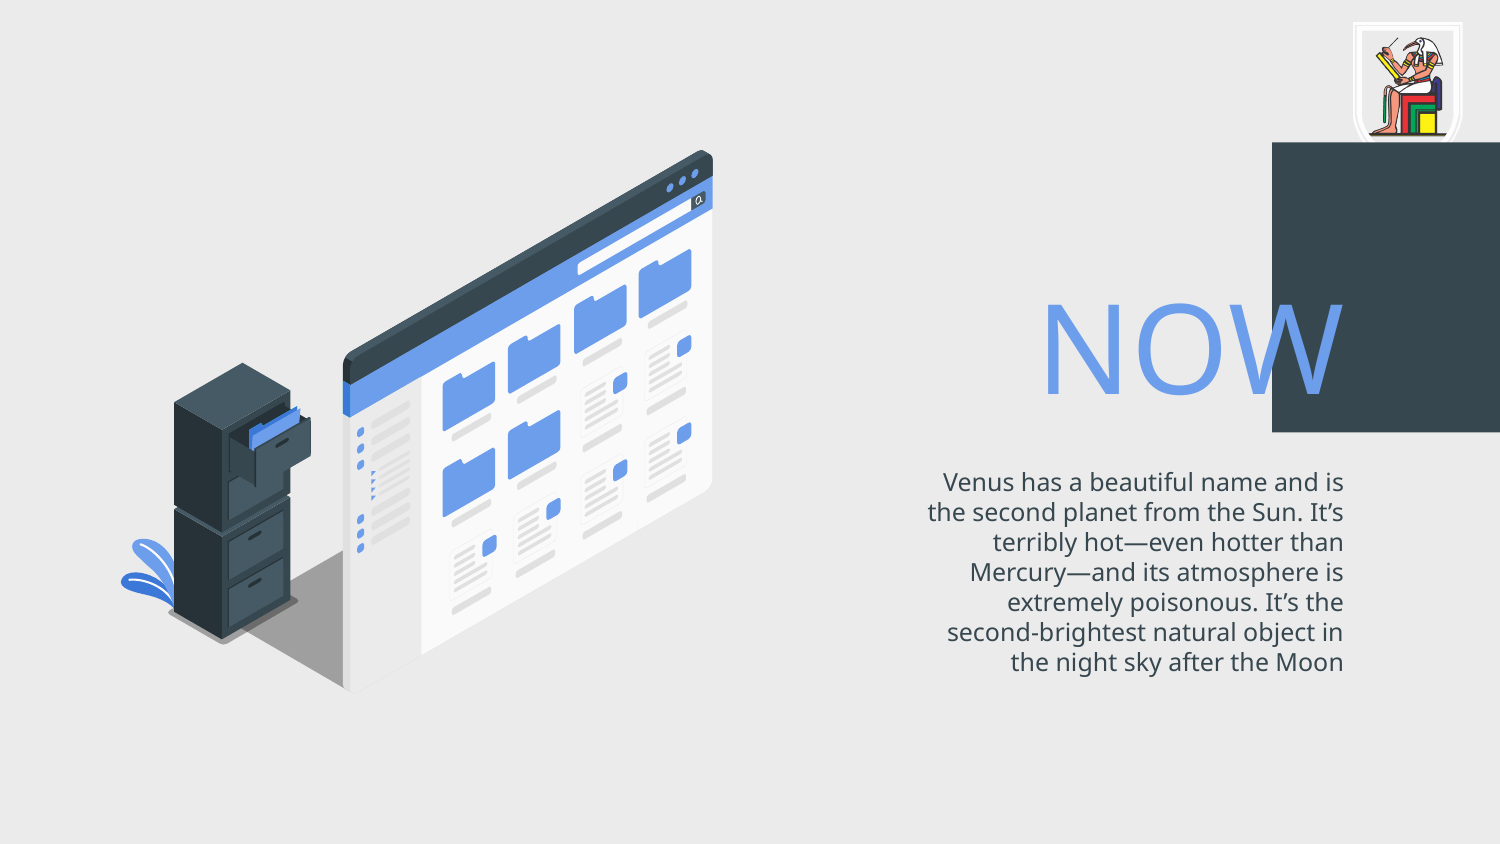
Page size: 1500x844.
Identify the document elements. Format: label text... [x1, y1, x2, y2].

subtitle Venus has a beautiful name and is the second planet from the Sun. It’s terribly hot—even hotter than Mercury—and its atmosphere is extremely poisonous. It’s the second-brightest natural object in the night sky after the Moon [899, 451, 1360, 707]
title NOW [926, 287, 1360, 435]
picture [1314, 12, 1500, 142]
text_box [117, 149, 713, 694]
